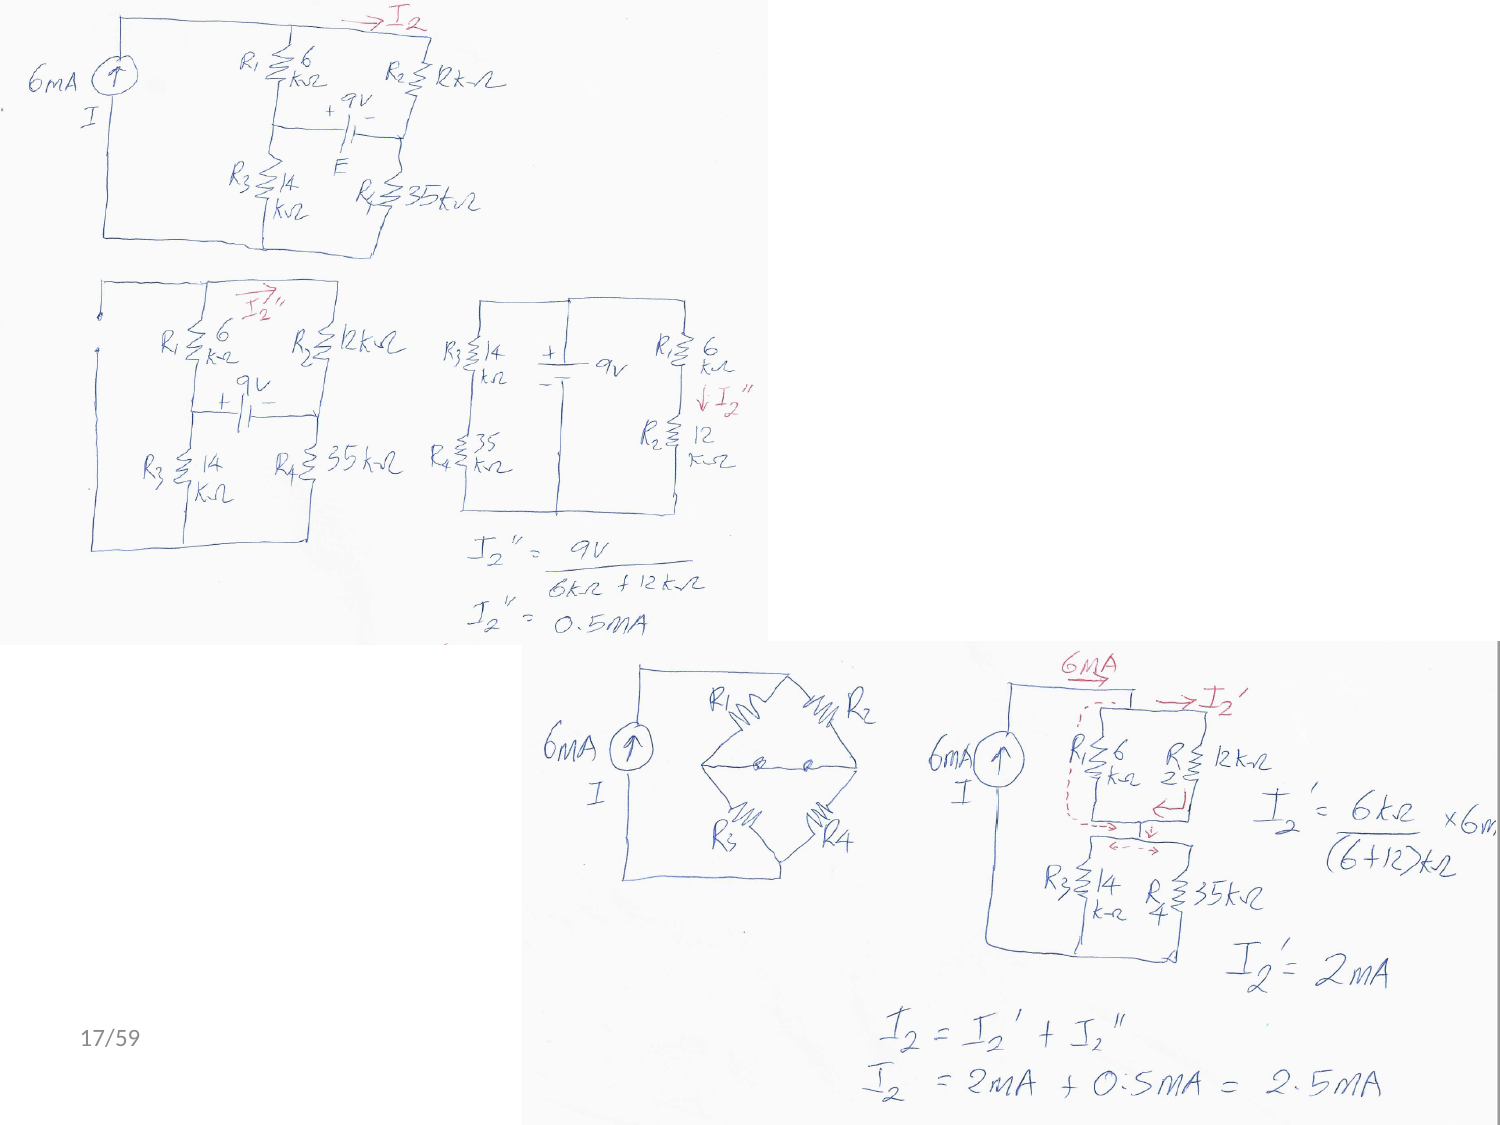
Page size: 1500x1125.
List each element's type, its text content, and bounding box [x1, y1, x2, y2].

slide_number 17/59 [64, 1006, 415, 1067]
picture [0, 0, 1500, 1125]
